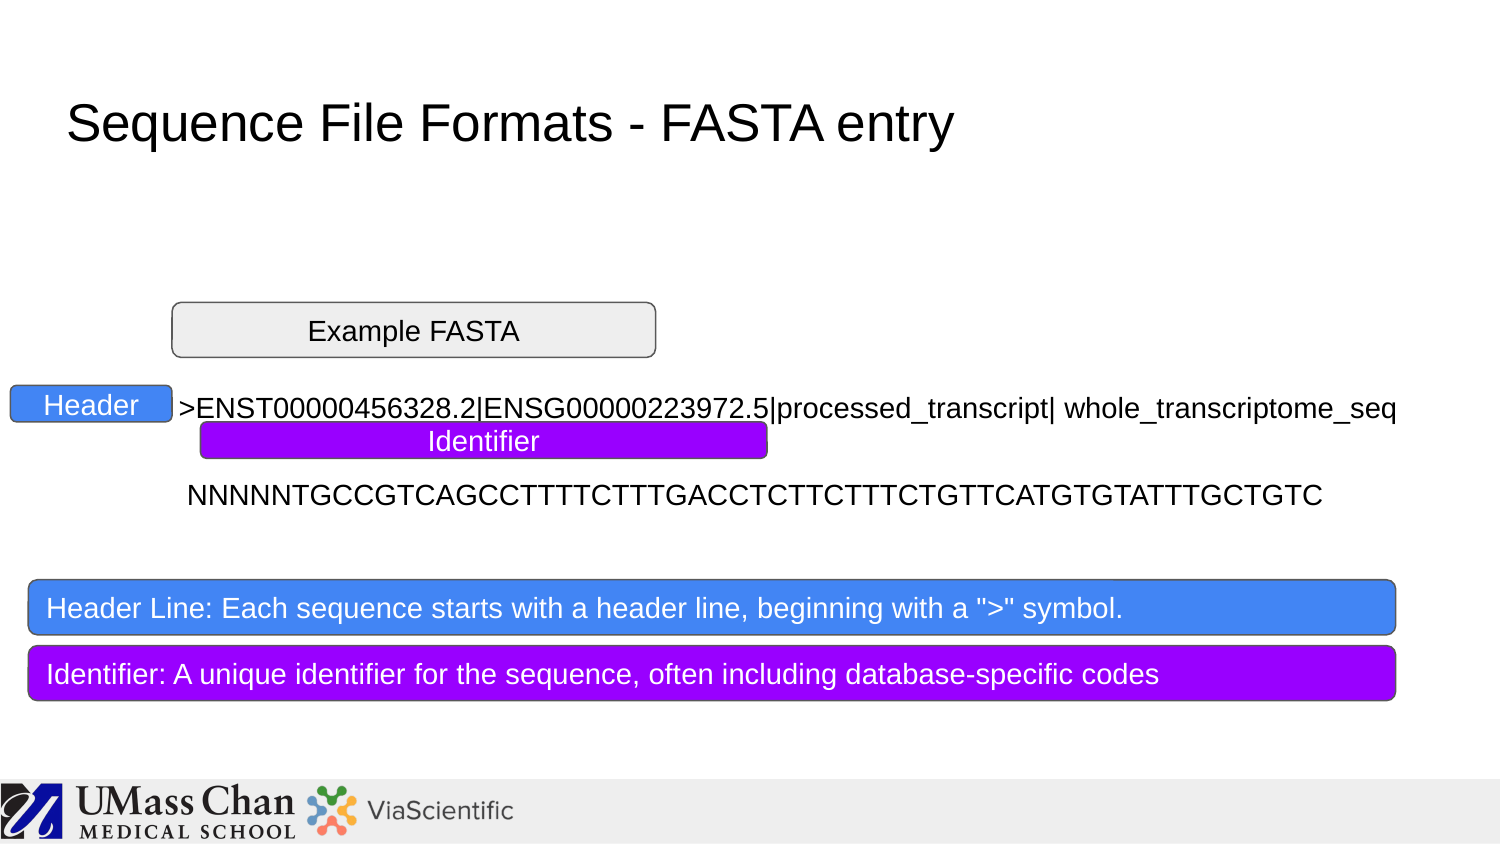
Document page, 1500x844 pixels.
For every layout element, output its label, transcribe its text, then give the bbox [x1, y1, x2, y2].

picture [0, 783, 296, 839]
title Sequence File Formats - FASTA entry [51, 72, 1449, 167]
picture [306, 783, 515, 840]
text_box Identifier: A unique identifier for the sequence, often including database-specific codes [28, 645, 1396, 701]
text_box Header [10, 385, 173, 422]
text_box >ENST00000456328.2|ENSG00000223972.5|processed_transcript| whole_transcriptome_seq [163, 374, 1500, 440]
text_box Header Line: Each sequence starts with a header line, beginning with a ">" symbol. [28, 579, 1396, 635]
text_box NNNNNTGCCGTCAGCCTTTTCTTTGACCTCTTCTTTCTGTTCATGTGTATTTGCTGTC [171, 461, 1500, 527]
text_box Identifier [200, 421, 768, 459]
text_box Example FASTA [171, 302, 656, 358]
